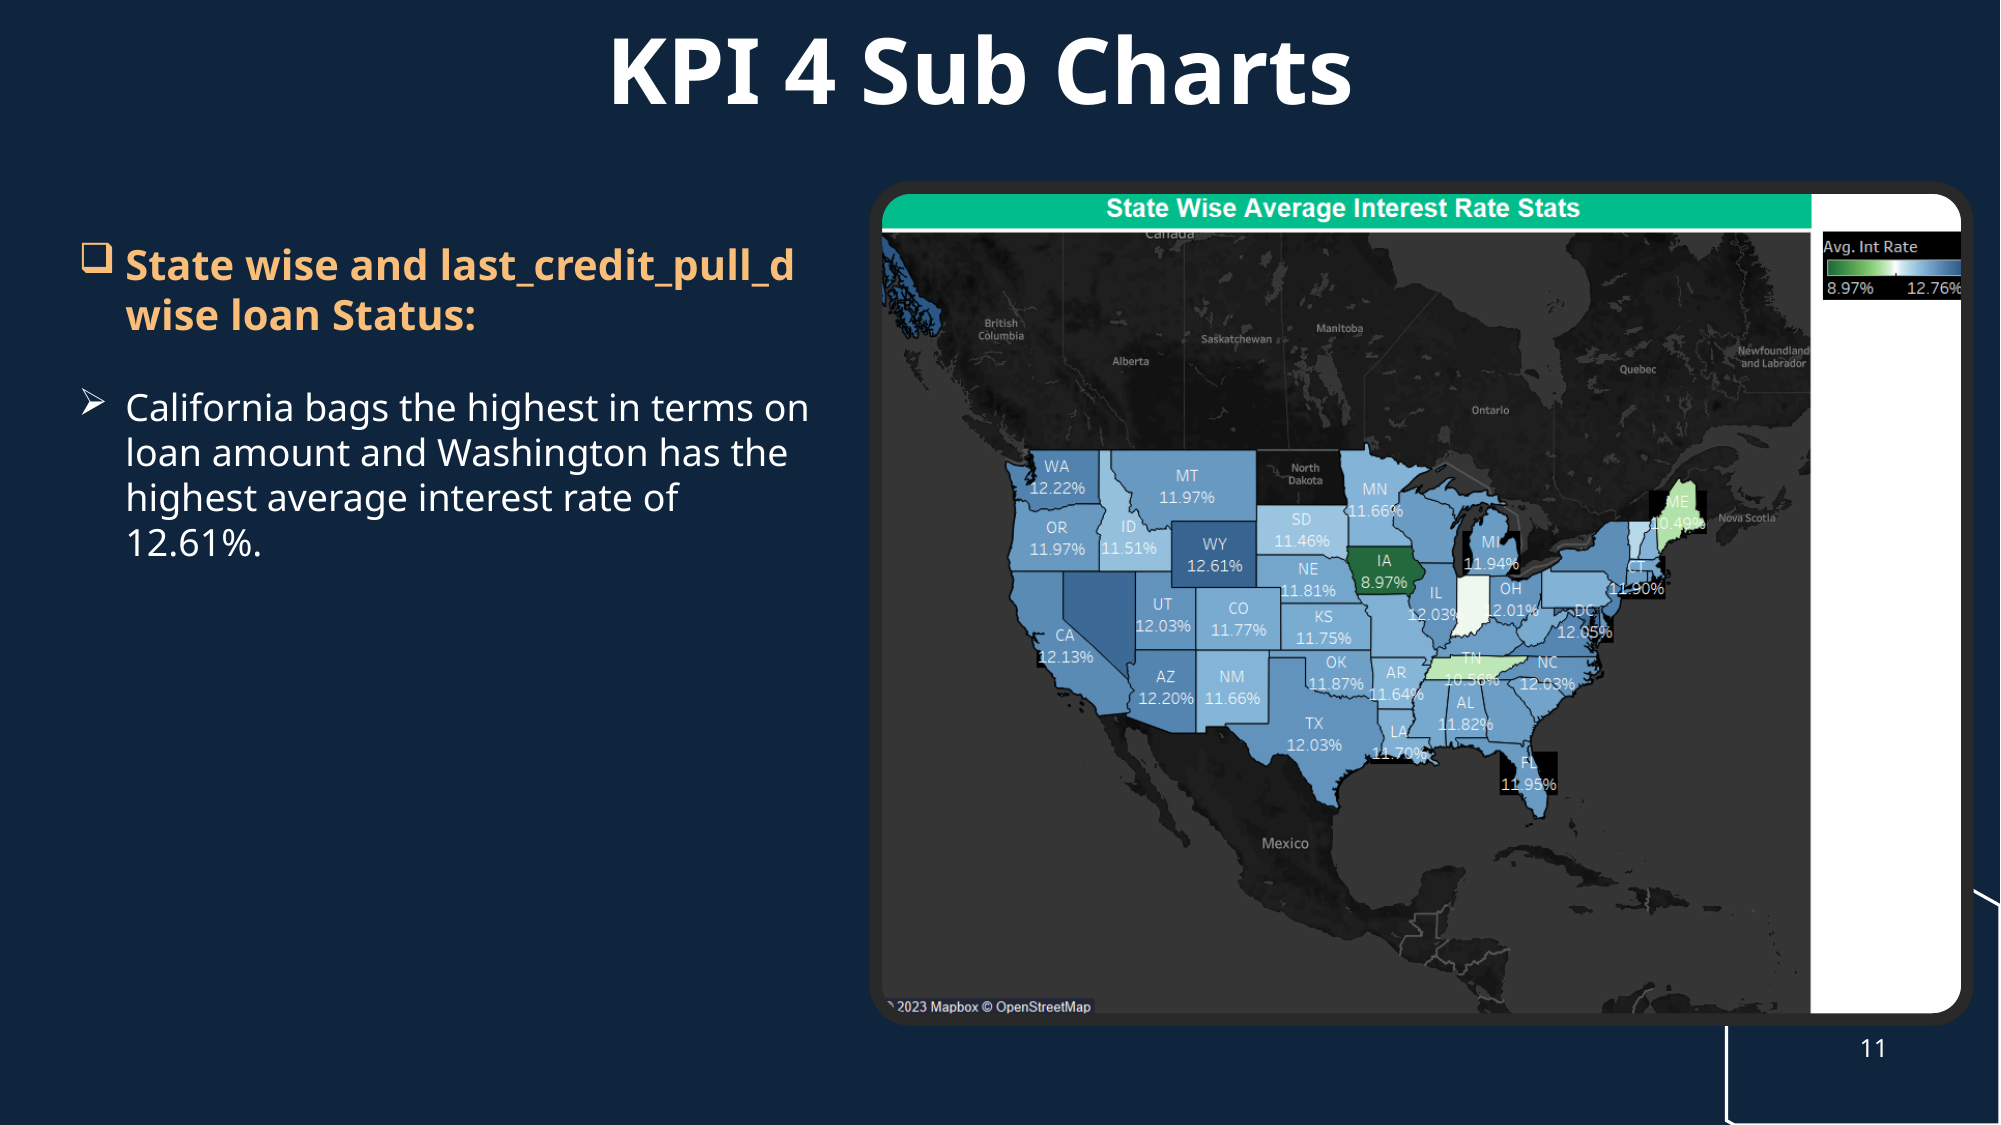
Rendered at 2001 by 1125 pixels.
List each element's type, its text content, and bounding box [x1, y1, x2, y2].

text_box State wise and last_credit_pull_d wise loan Status: California bags the highest in terms on loan amount and Washington has the highest average interest rate of 12.61%. [63, 187, 829, 811]
text_box 11 [1836, 1026, 1912, 1080]
picture [875, 187, 1968, 1020]
title KPI 4 Sub Charts [87, 18, 1874, 123]
